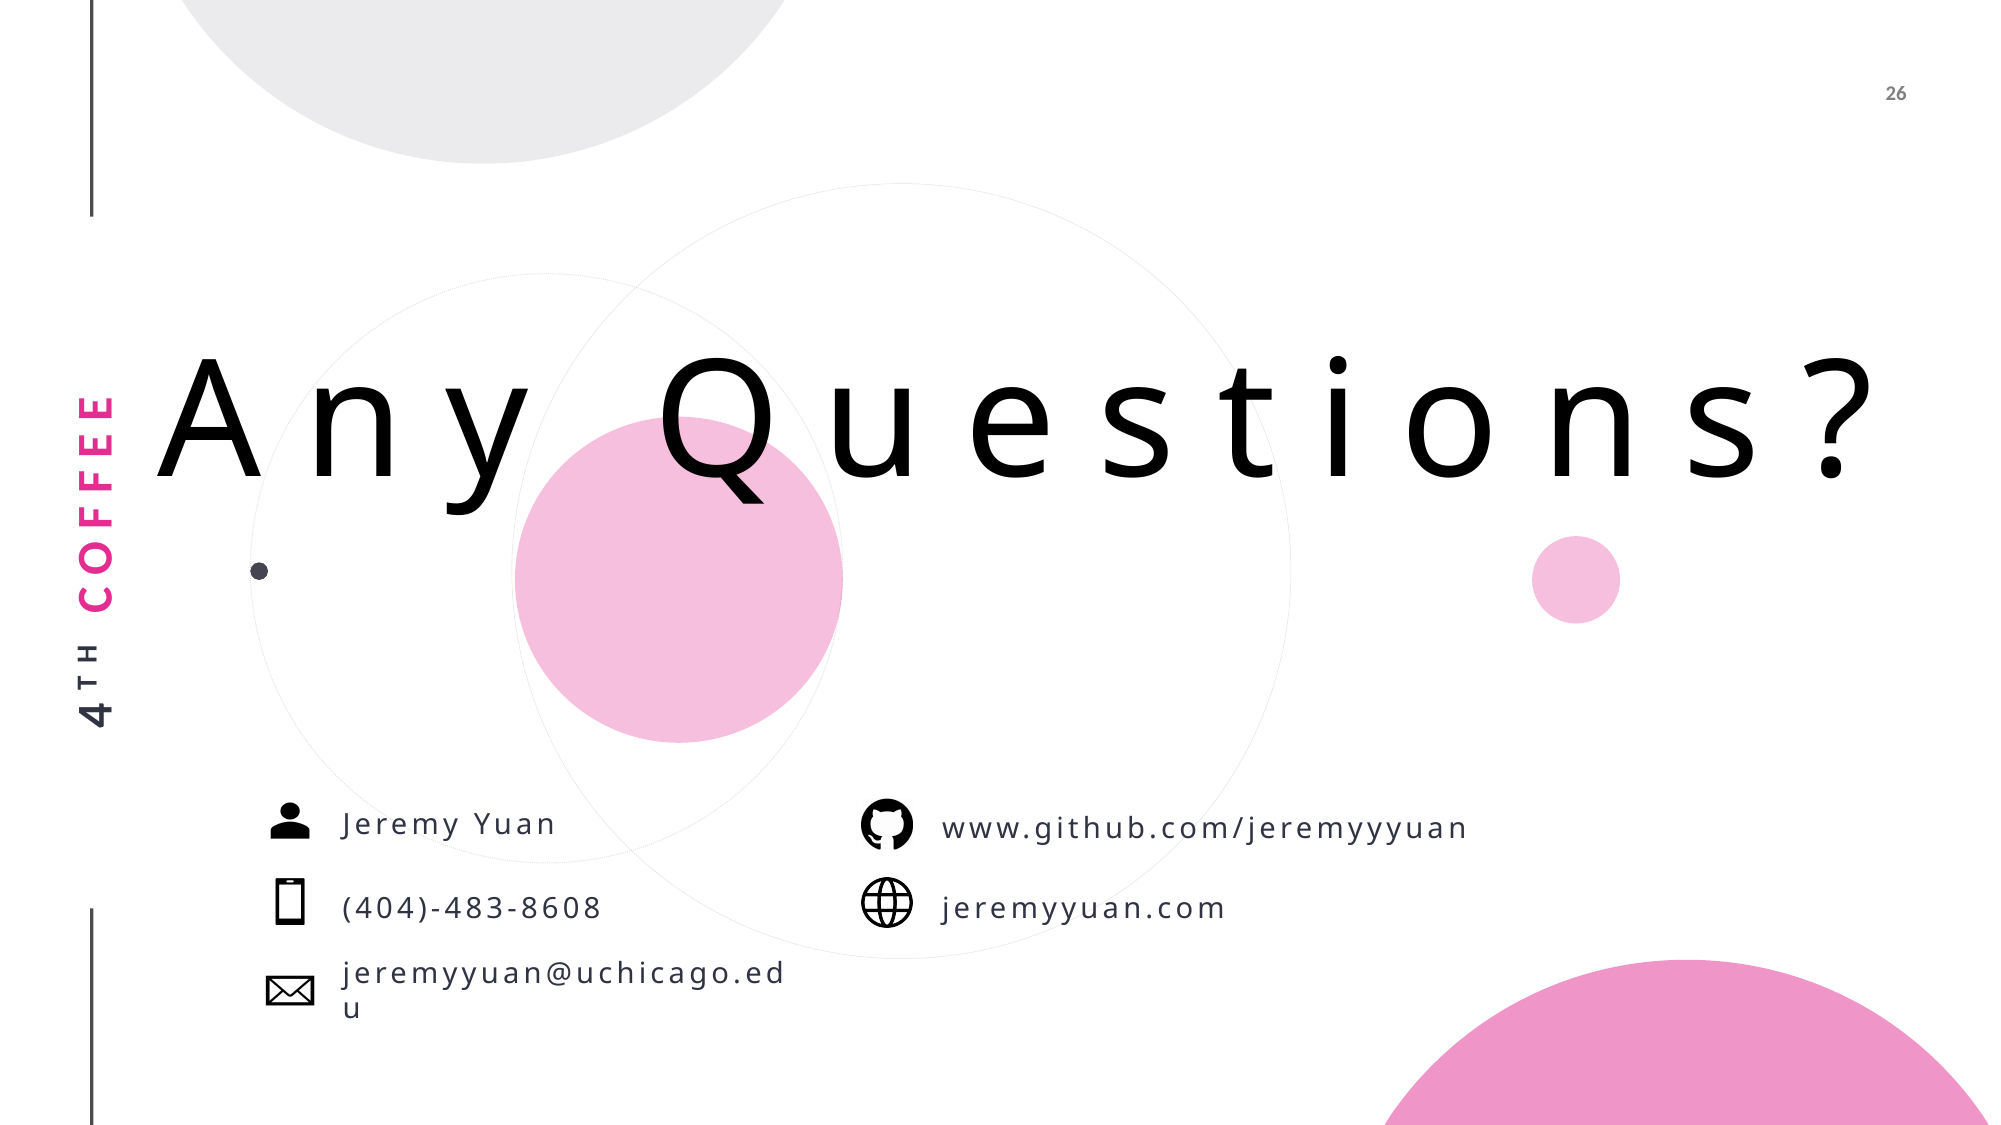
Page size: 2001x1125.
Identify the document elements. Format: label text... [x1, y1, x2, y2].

picture [861, 798, 913, 850]
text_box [261, 795, 799, 1016]
text_box jeremyyuan.com [942, 880, 1398, 935]
picture [861, 877, 913, 928]
title Any Questions? [141, 126, 1892, 614]
text_box www.github.com/jeremyyyuan [942, 800, 1597, 854]
